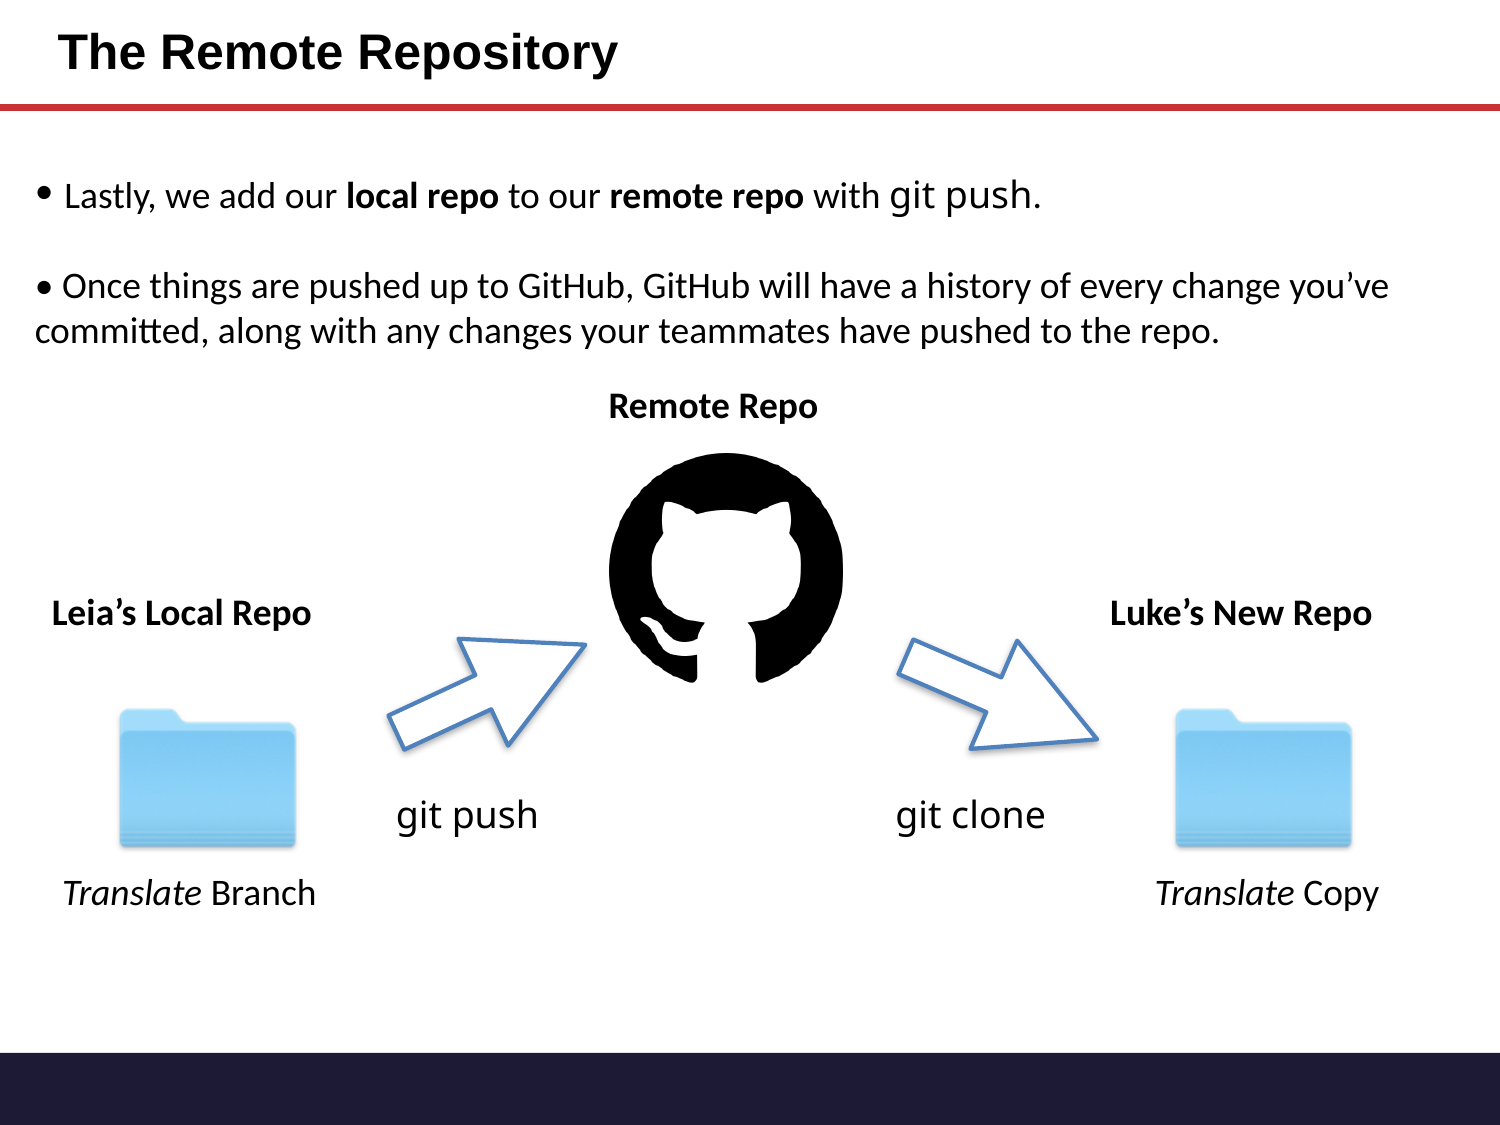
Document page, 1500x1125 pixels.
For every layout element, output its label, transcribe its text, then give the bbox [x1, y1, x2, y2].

text_box Translate Copy [1147, 882, 1414, 919]
title The Remote Repository [50, 0, 948, 108]
text_box git push [388, 784, 586, 841]
picture [53, 694, 356, 876]
picture [1109, 694, 1412, 876]
text_box [898, 639, 1098, 749]
text_box Translate Branch [54, 885, 355, 919]
text_box Luke’s New Repo [1102, 580, 1418, 640]
text_box [388, 638, 586, 750]
picture [608, 453, 843, 688]
text_box Remote Repo [600, 373, 852, 432]
text_box Lastly, we add our local repo to our remote repo with git push. • Once things are pushed up to GitHub, GitHub will have a history of every change you’ve committed, along with any changes your teammates have pushed to the repo. [27, 163, 1473, 398]
text_box Leia’s Local Repo [44, 580, 365, 640]
text_box git clone [888, 784, 1104, 841]
